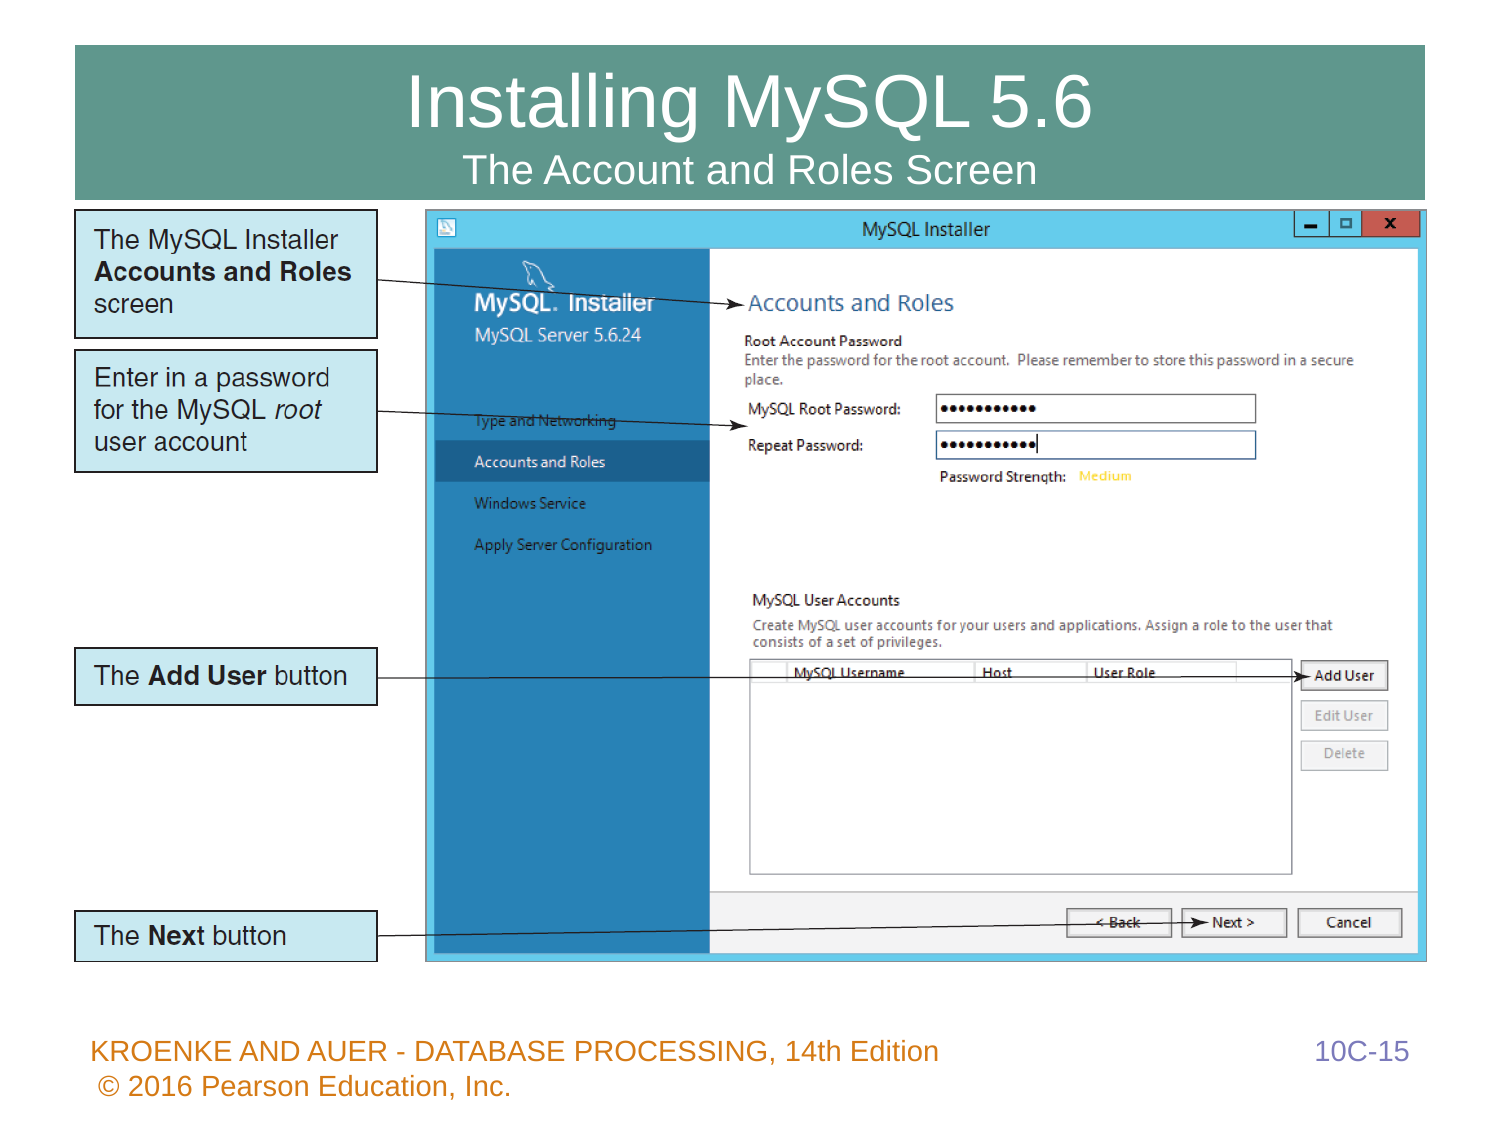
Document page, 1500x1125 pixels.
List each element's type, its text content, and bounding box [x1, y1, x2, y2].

footer KROENKE AND AUER - DATABASE PROCESSING, 14th Edition © 2016 Pearson Education, Inc. [74, 1024, 963, 1104]
title Installing MySQL 5.6 The Account and Roles Screen [74, 44, 1426, 201]
slide_number 10C-15 [1074, 1024, 1426, 1103]
picture [73, 209, 1427, 962]
